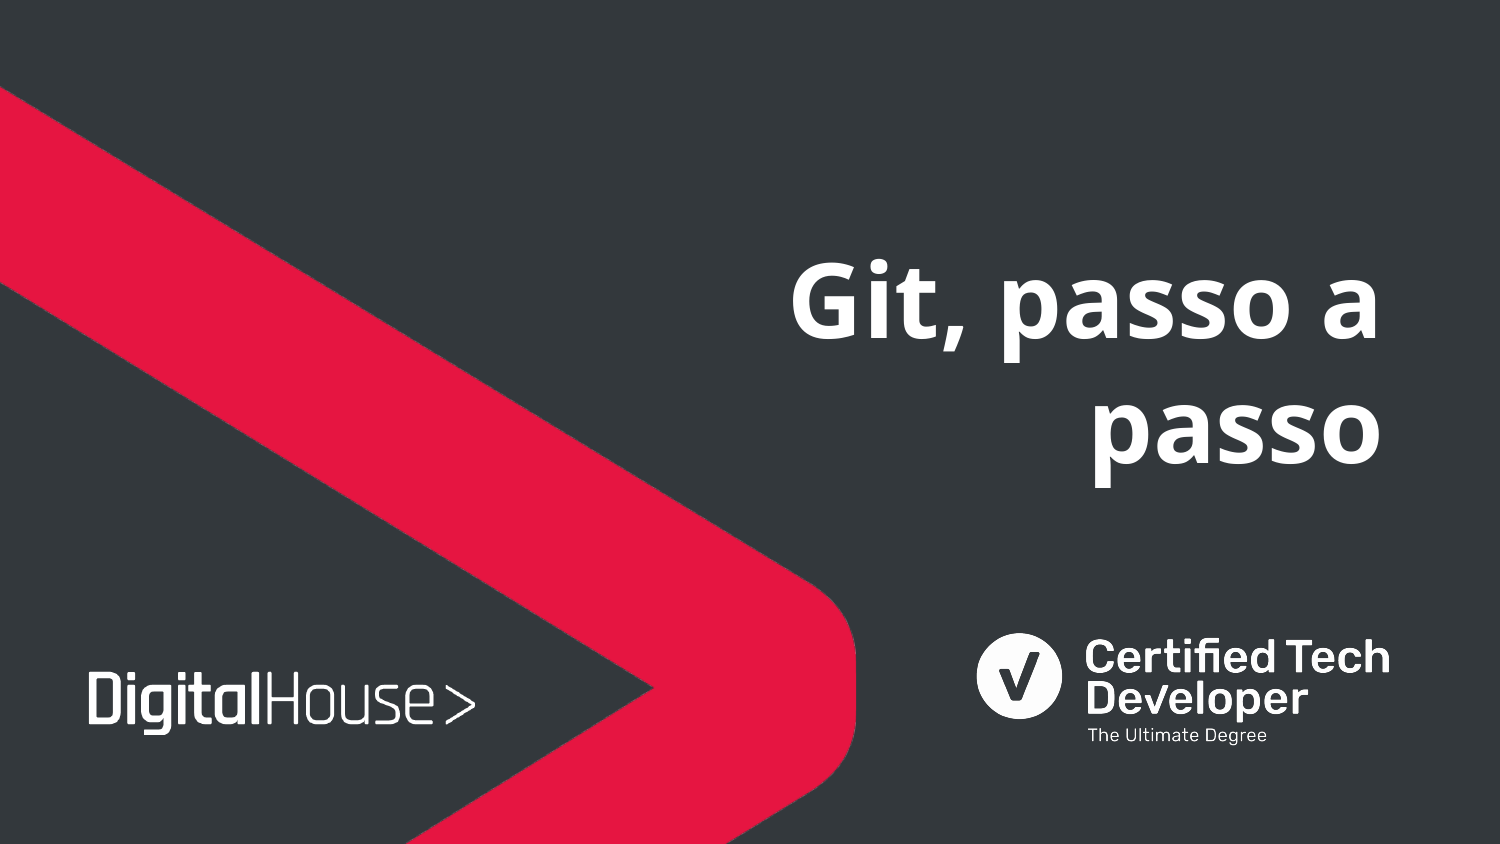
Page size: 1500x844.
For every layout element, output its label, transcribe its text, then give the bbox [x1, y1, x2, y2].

picture [966, 594, 1405, 778]
title Git, passo a passo [539, 124, 1399, 594]
picture [0, 52, 857, 844]
